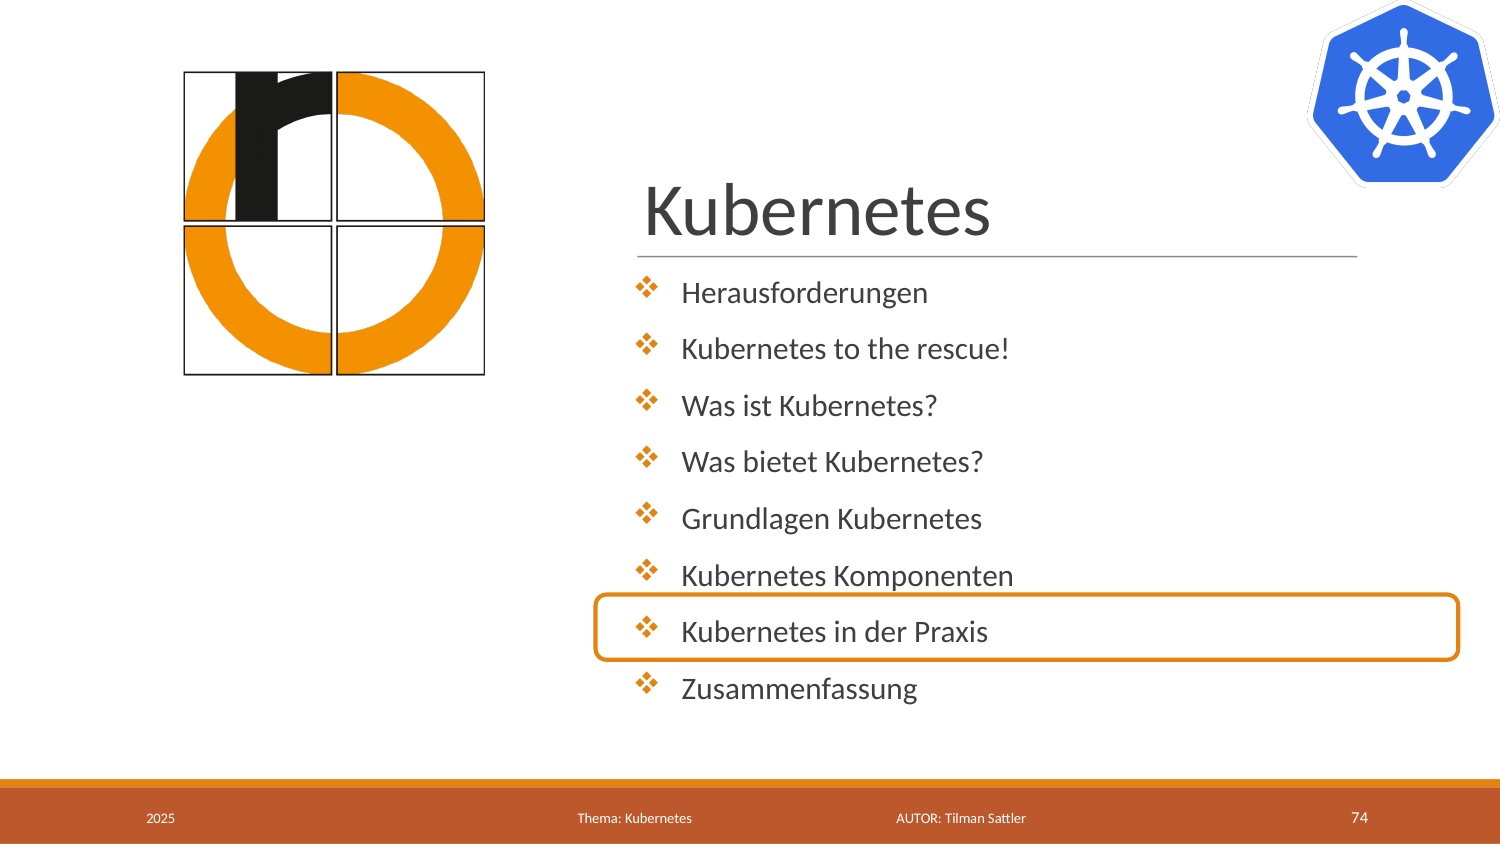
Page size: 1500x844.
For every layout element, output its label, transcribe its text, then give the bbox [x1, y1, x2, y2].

list Herausforderungen Kubernetes to the rescue! Was ist Kubernetes? Was bietet Kubernetes? Grundlagen Kubernetes Kubernetes Komponenten Kubernetes in der Praxis Zusammenfassung [632, 662, 1421, 723]
list Herausforderungen Kubernetes to the rescue! Was ist Kubernetes? Was bietet Kubernetes? Grundlagen Kubernetes Kubernetes Komponenten Kubernetes in der Praxis Zusammenfassung [632, 270, 1421, 592]
text_box [0, 0, 1500, 779]
text_box [0, 779, 1500, 787]
slide_number 2025 [135, 794, 440, 840]
footer Thema: Kubernetes AUTOR: Tilman Sattler [453, 794, 1152, 840]
picture [1307, 0, 1500, 188]
picture [165, 71, 486, 377]
text_box [593, 592, 1461, 662]
slide_number 74 [1218, 794, 1380, 840]
title Kubernetes [632, 78, 1421, 257]
text_box [0, 787, 1500, 844]
